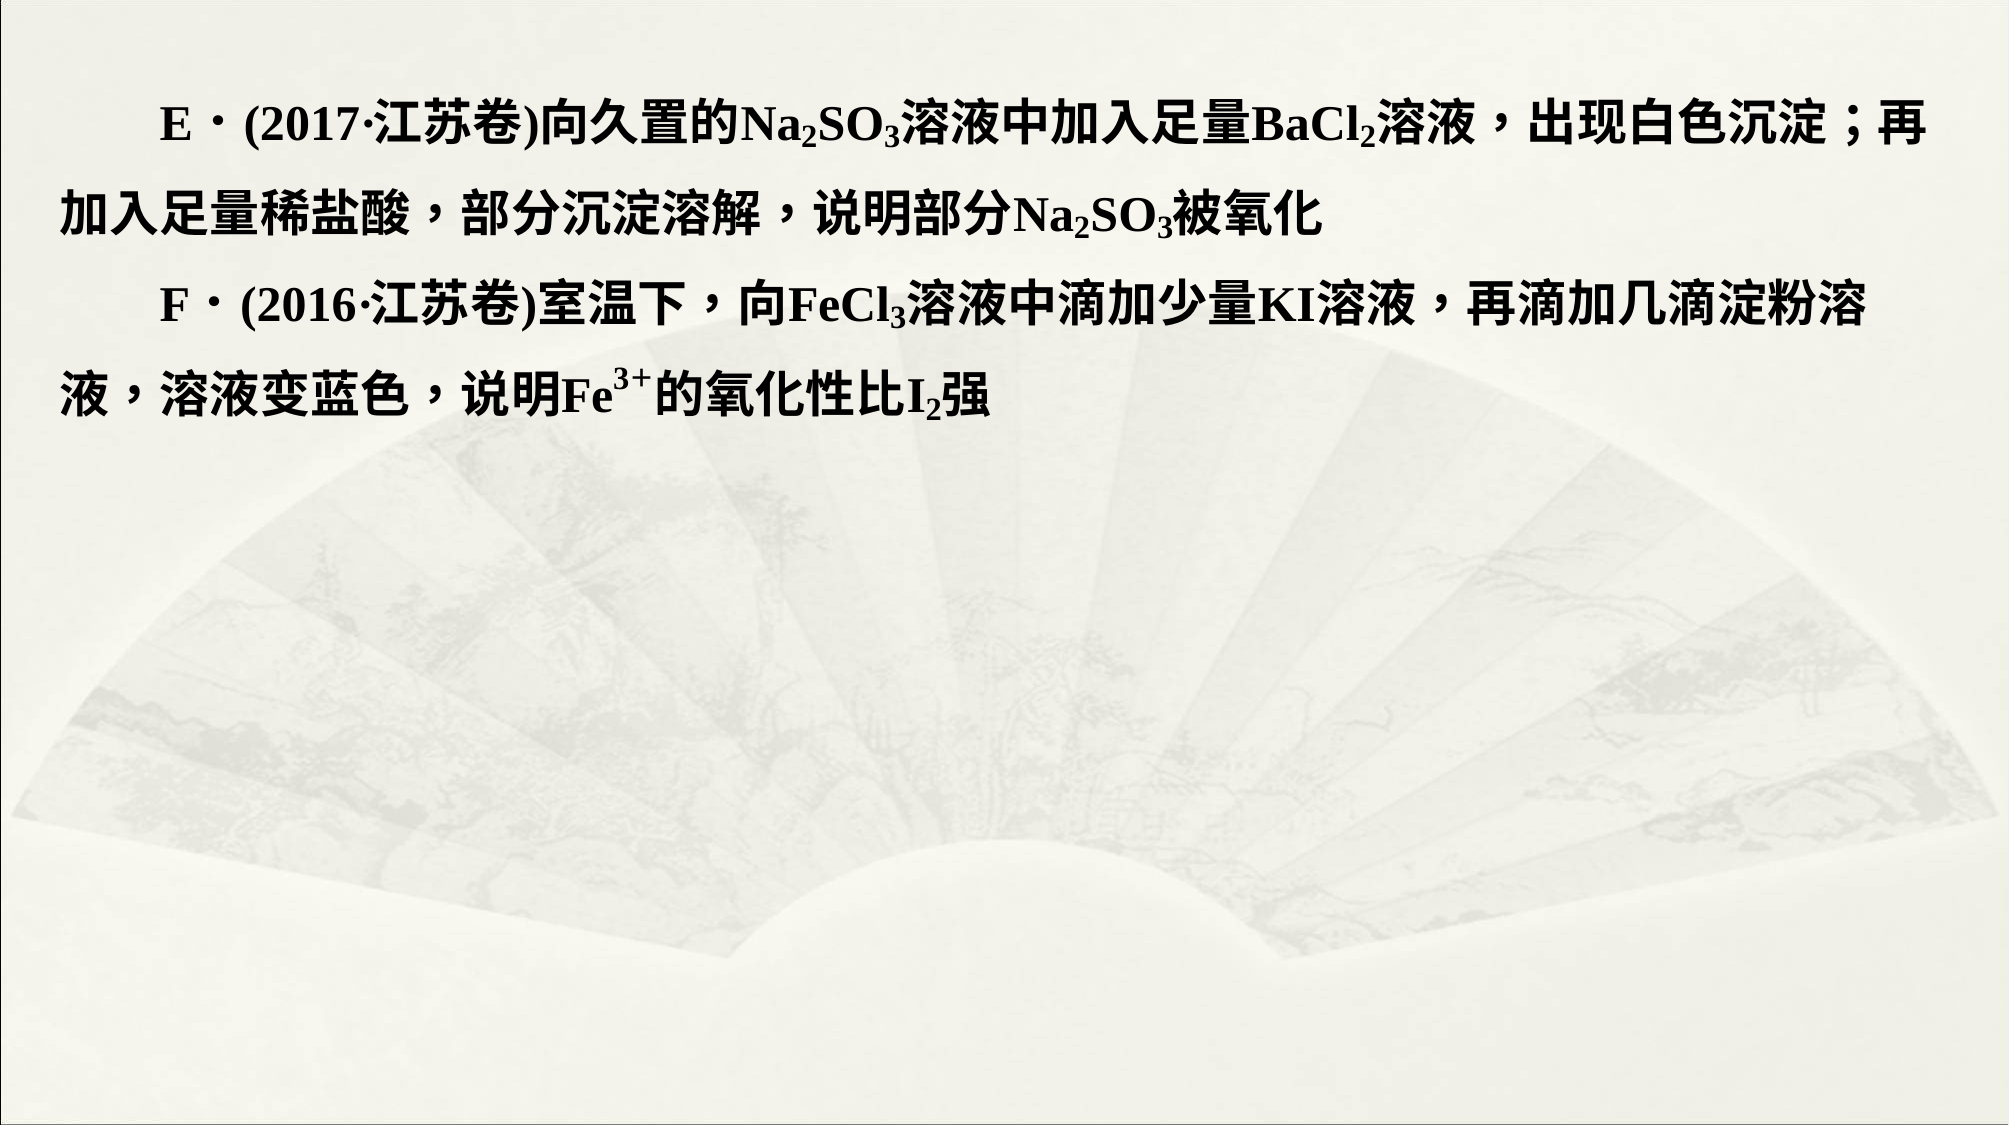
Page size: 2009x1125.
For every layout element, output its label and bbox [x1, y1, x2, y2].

text_box [58, 89, 1950, 454]
picture [0, 0, 2009, 1125]
